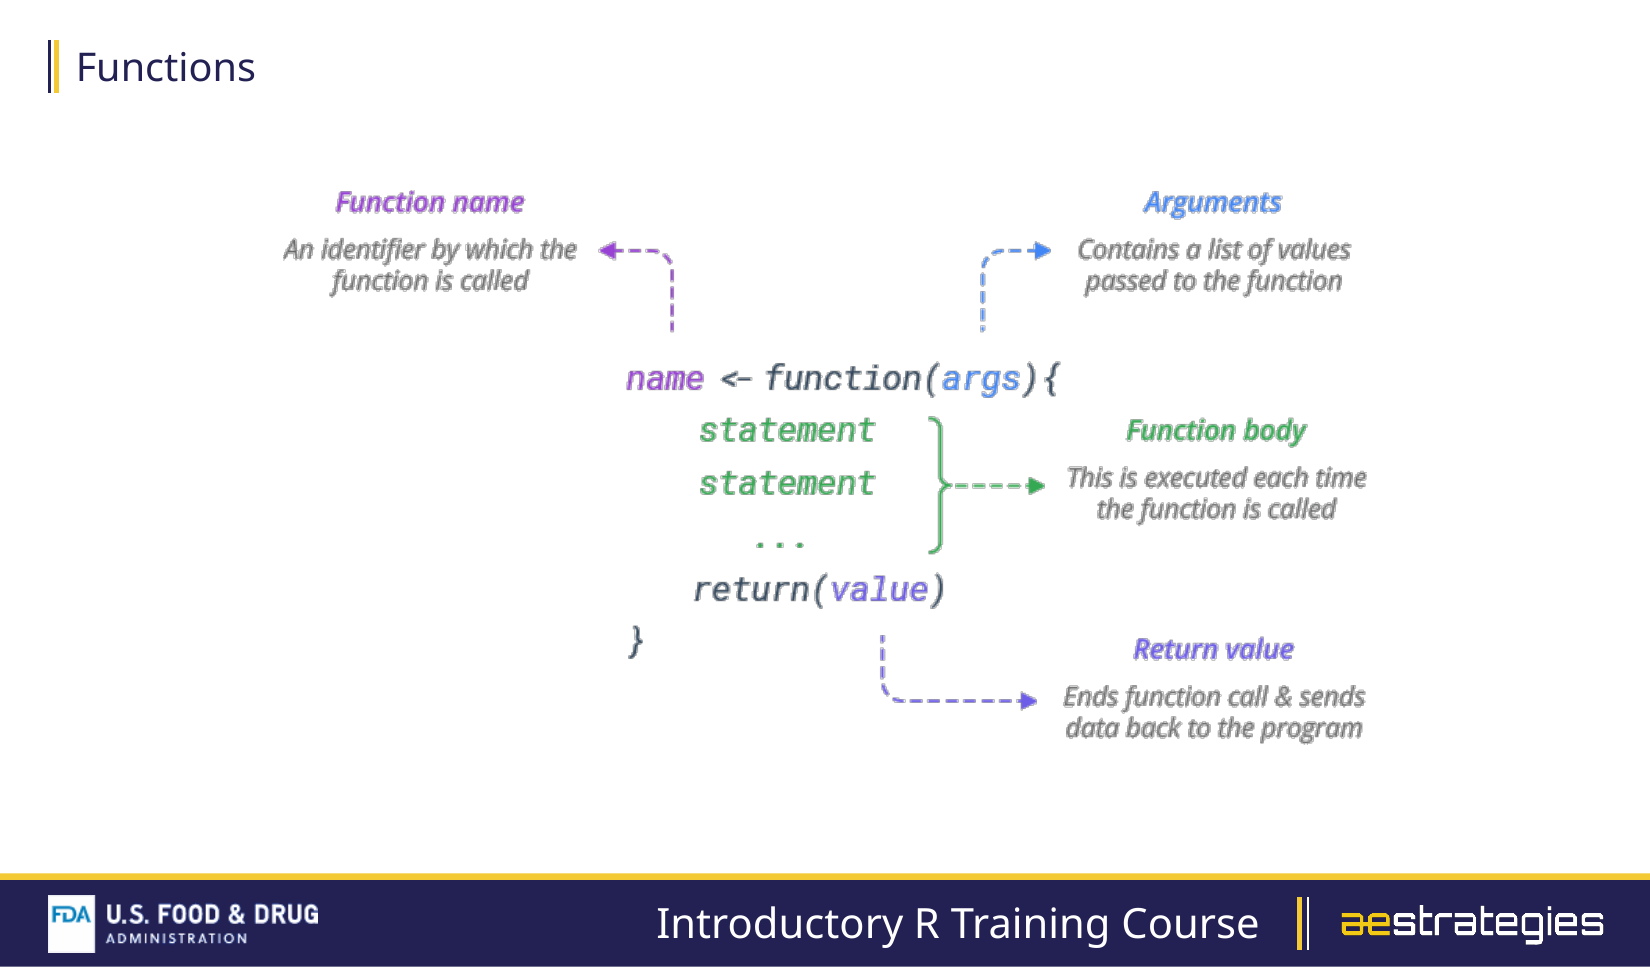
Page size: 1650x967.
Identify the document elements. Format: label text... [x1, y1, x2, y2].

text_box Functions [61, 34, 272, 97]
picture [48, 895, 318, 953]
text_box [49, 39, 57, 93]
picture [1331, 895, 1612, 953]
picture [283, 190, 1367, 745]
